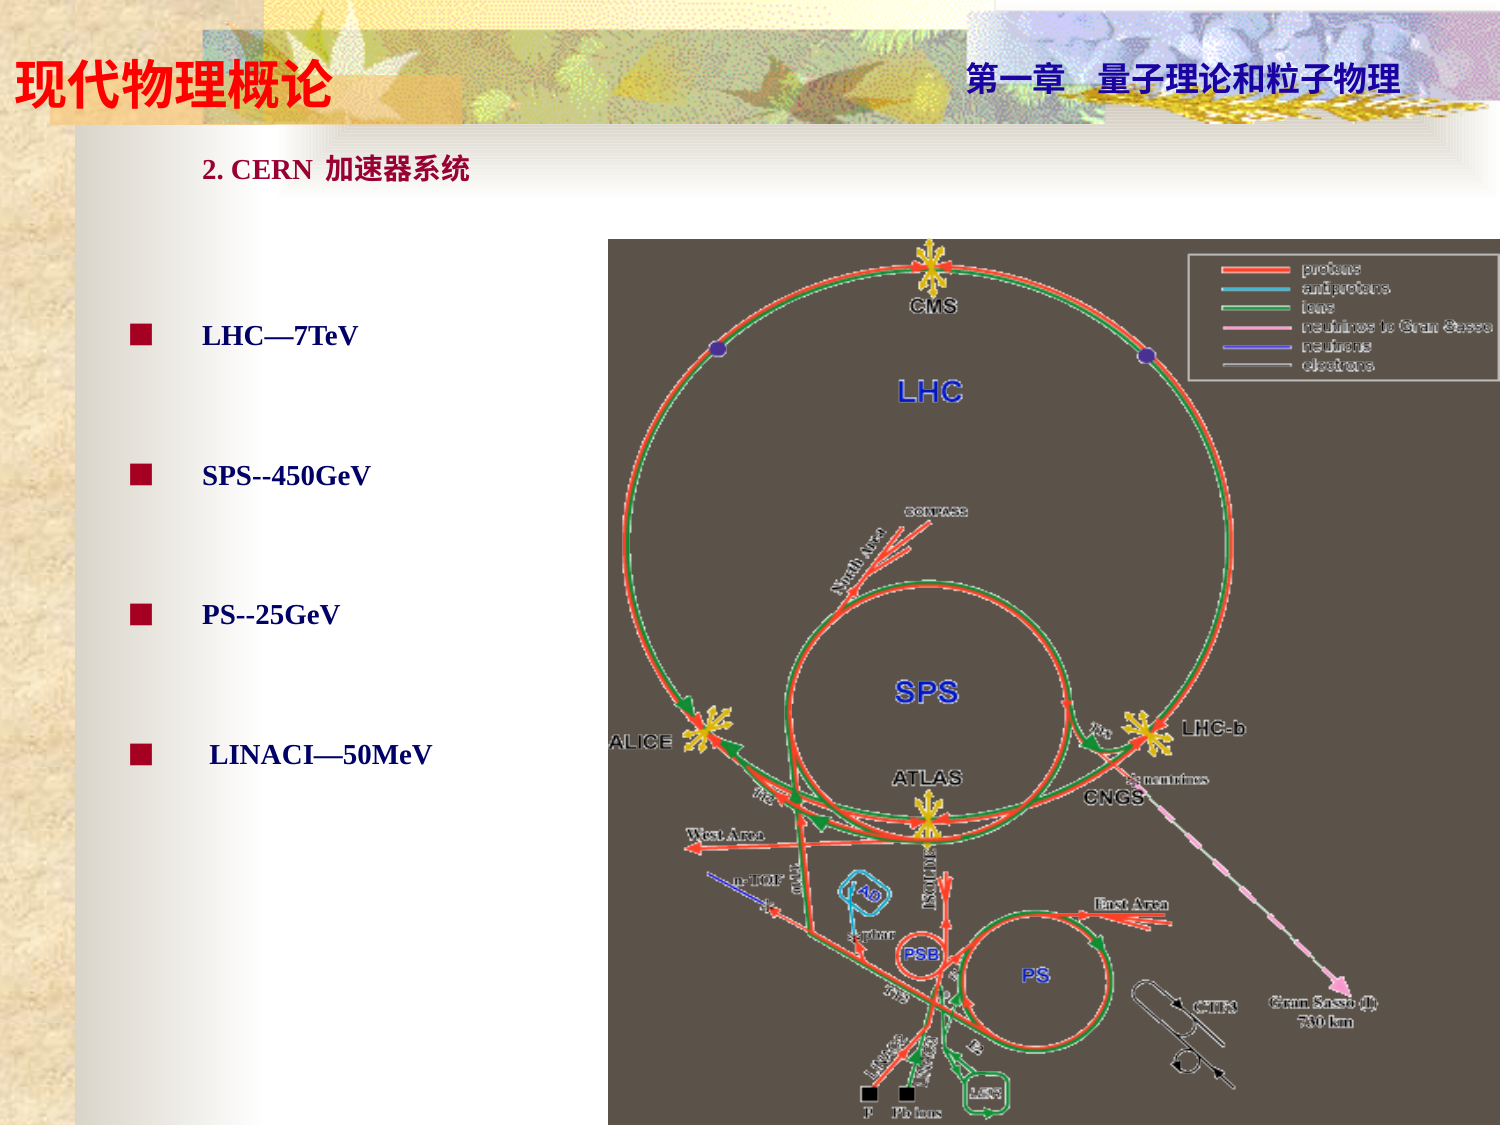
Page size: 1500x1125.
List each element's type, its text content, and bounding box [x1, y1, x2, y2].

text_box 2. CERN加速器系统 [187, 137, 486, 212]
picture [310, 68, 320, 75]
picture [0, 0, 1500, 1125]
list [607, 238, 1500, 1125]
text_box LHC—7TeV SPS--450GeV PS--25GeV LINACI—50MeV [112, 302, 607, 737]
